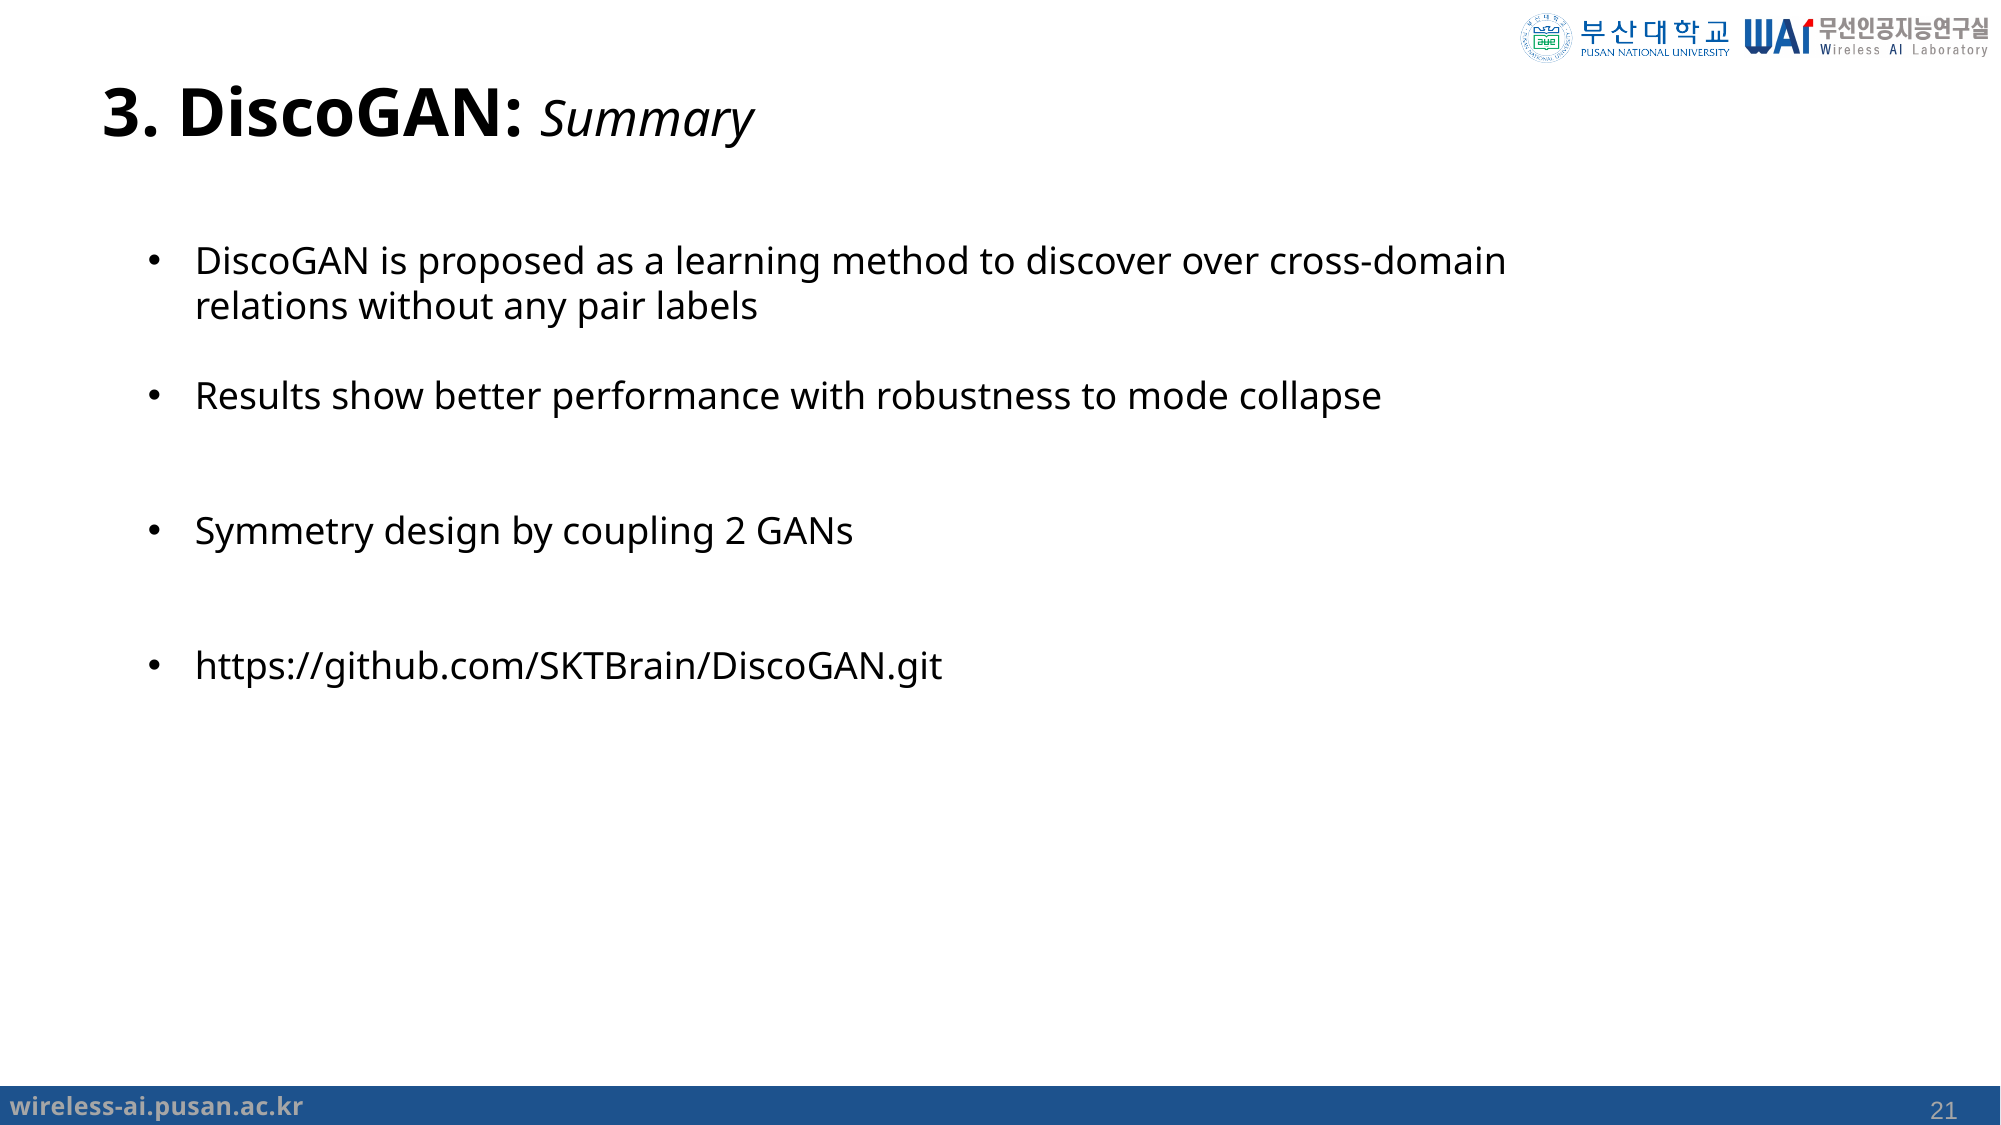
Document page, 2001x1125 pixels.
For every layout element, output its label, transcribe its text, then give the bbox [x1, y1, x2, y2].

text_box DiscoGAN is proposed as a learning method to discover over cross-domain relations without any pair labels Results show better performance with robustness to mode collapse Symmetry design by coupling 2 GANs https://github.com/SKTBrain/DiscoGAN.git [133, 229, 1643, 695]
title 3. DiscoGAN: Summary [87, 105, 1825, 194]
picture [1744, 16, 1989, 58]
slide_number 21 [1884, 1086, 2000, 1125]
picture [1518, 12, 1732, 64]
